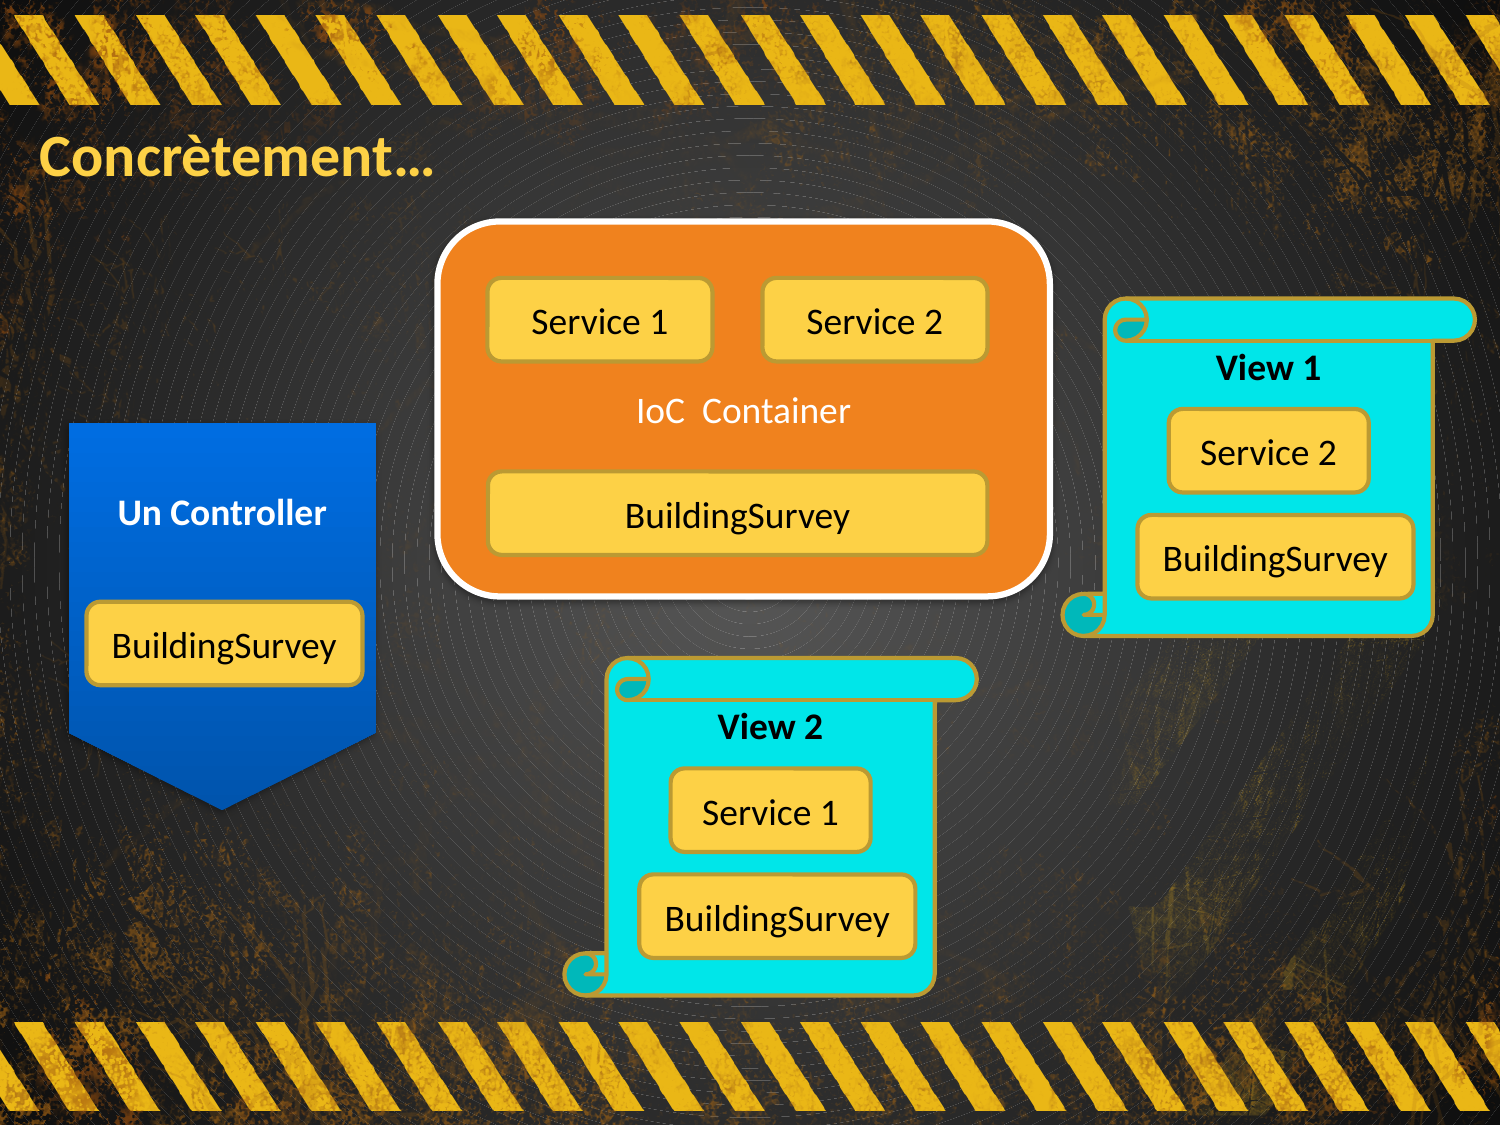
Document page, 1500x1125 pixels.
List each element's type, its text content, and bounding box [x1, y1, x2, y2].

text_box BuildingSurvey [637, 872, 918, 961]
text_box Service 2 [1166, 406, 1371, 495]
text_box Service 2 [760, 275, 990, 364]
text_box BuildingSurvey [84, 599, 365, 688]
picture [0, 0, 1500, 1125]
text_box Service 1 [668, 766, 873, 855]
text_box IoC Container [434, 218, 1054, 600]
text_box Service 1 [485, 275, 715, 364]
text_box View 2 [562, 655, 979, 998]
text_box BuildingSurvey [485, 469, 990, 558]
text_box Un Controller [68, 422, 376, 811]
text_box BuildingSurvey [1135, 512, 1416, 601]
text_box View 1 [1060, 296, 1478, 639]
title Concrètement… [24, 108, 1300, 196]
